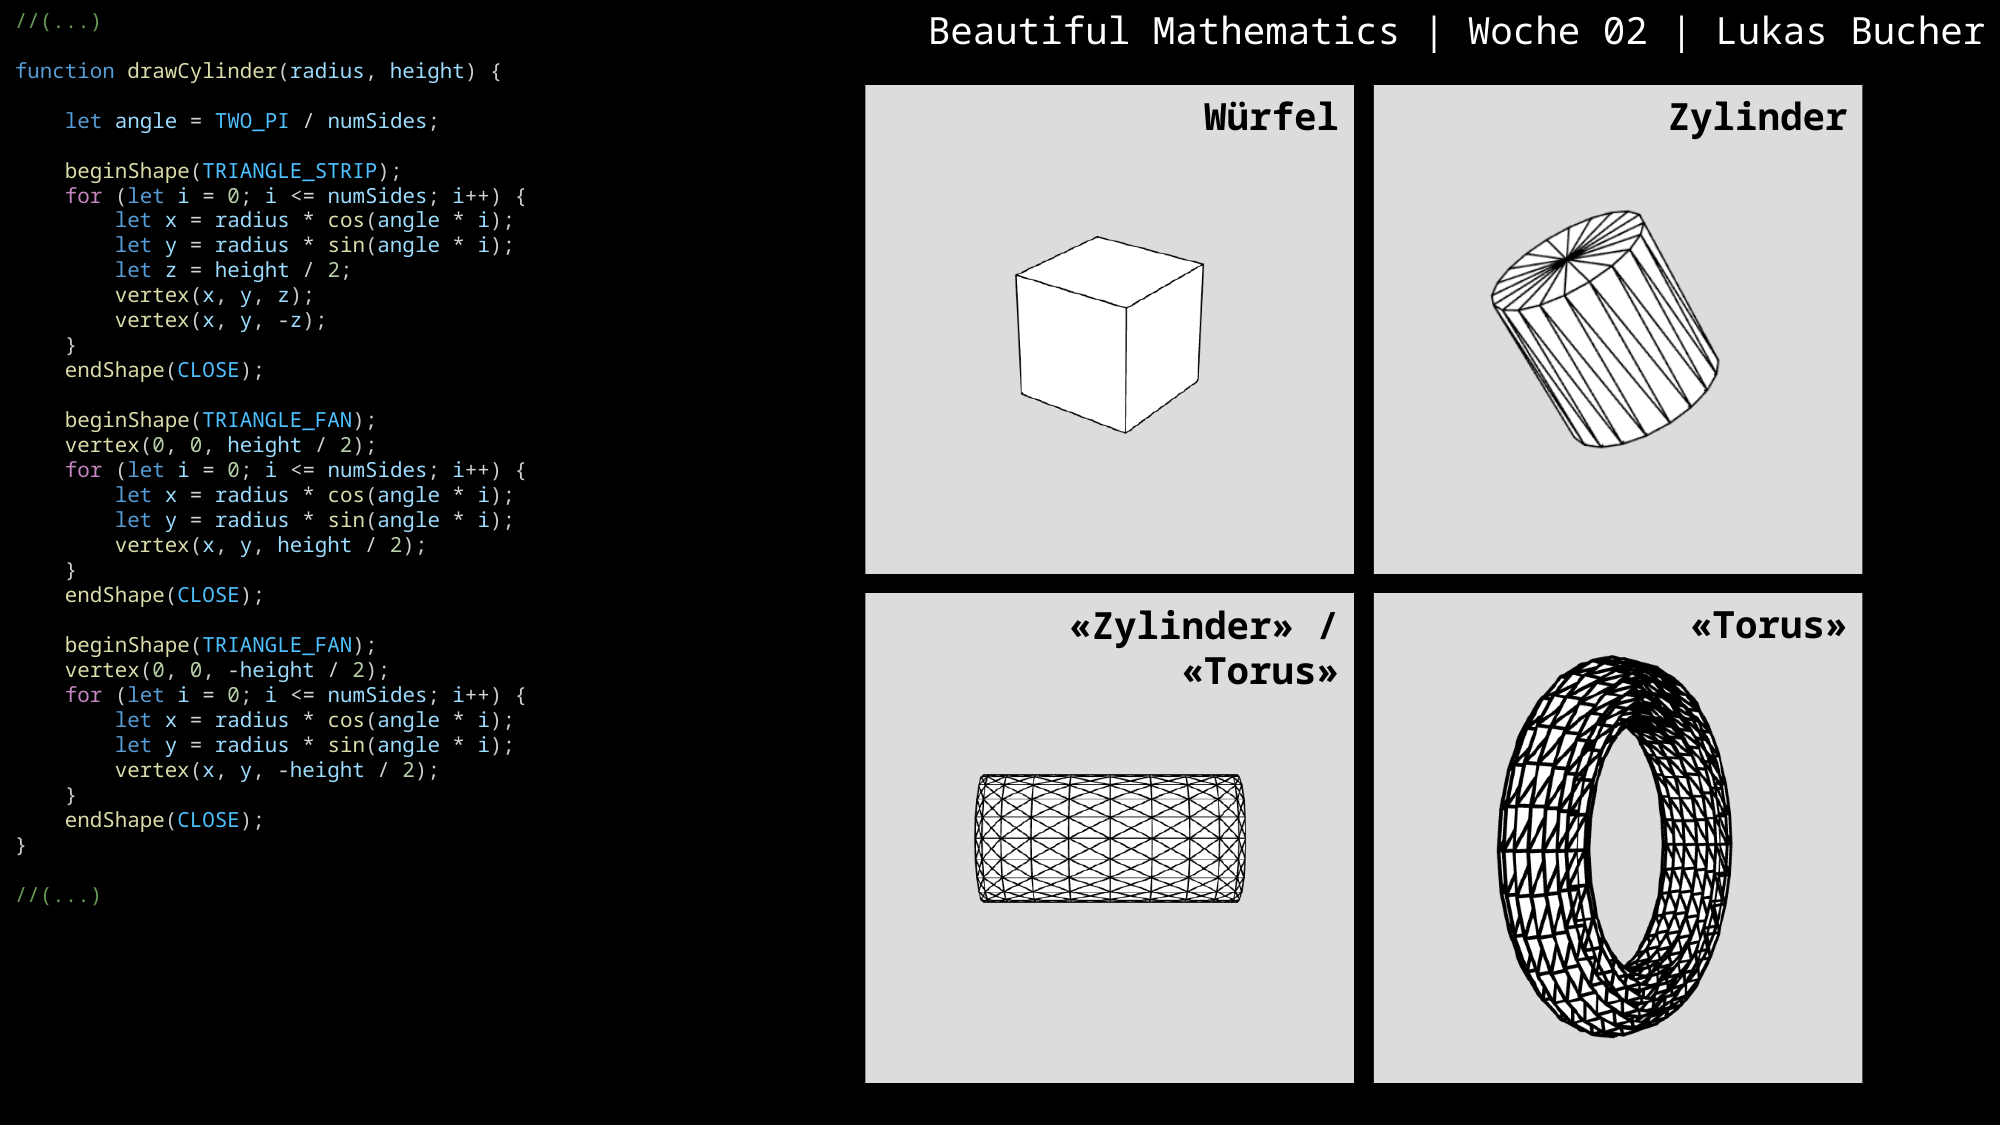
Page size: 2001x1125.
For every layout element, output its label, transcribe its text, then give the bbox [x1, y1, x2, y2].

picture [864, 593, 1355, 1083]
picture [1373, 84, 1863, 575]
picture [1373, 593, 1863, 1083]
text_box Beautiful Mathematics | Woche 02 | Lukas Bucher [916, 0, 2000, 60]
text_box //(...) function drawCylinder(radius, height) { let angle = TWO_PI / numSides; beginShape(TRIANGLE_STRIP); for (let i = 0; i <= numSides; i++) { let x = radius * cos(angle * i); let y = radius * sin(angle * i); let z = height / 2; vertex(x, y, z); vertex(x, y, -z); } endShape(CLOSE); beginShape(TRIANGLE_FAN); vertex(0, 0, height / 2); for (let i = 0; i <= numSides; i++) { let x = radius * cos(angle * i); let y = radius * sin(angle * i); vertex(x, y, height / 2); } endShape(CLOSE); beginShape(TRIANGLE_FAN); vertex(0, 0, -height / 2); for (let i = 0; i <= numSides; i++) { let x = radius * cos(angle * i); let y = radius * sin(angle * i); vertex(x, y, -height / 2); } endShape(CLOSE); } //(...) [0, 0, 916, 914]
picture [864, 84, 1355, 575]
